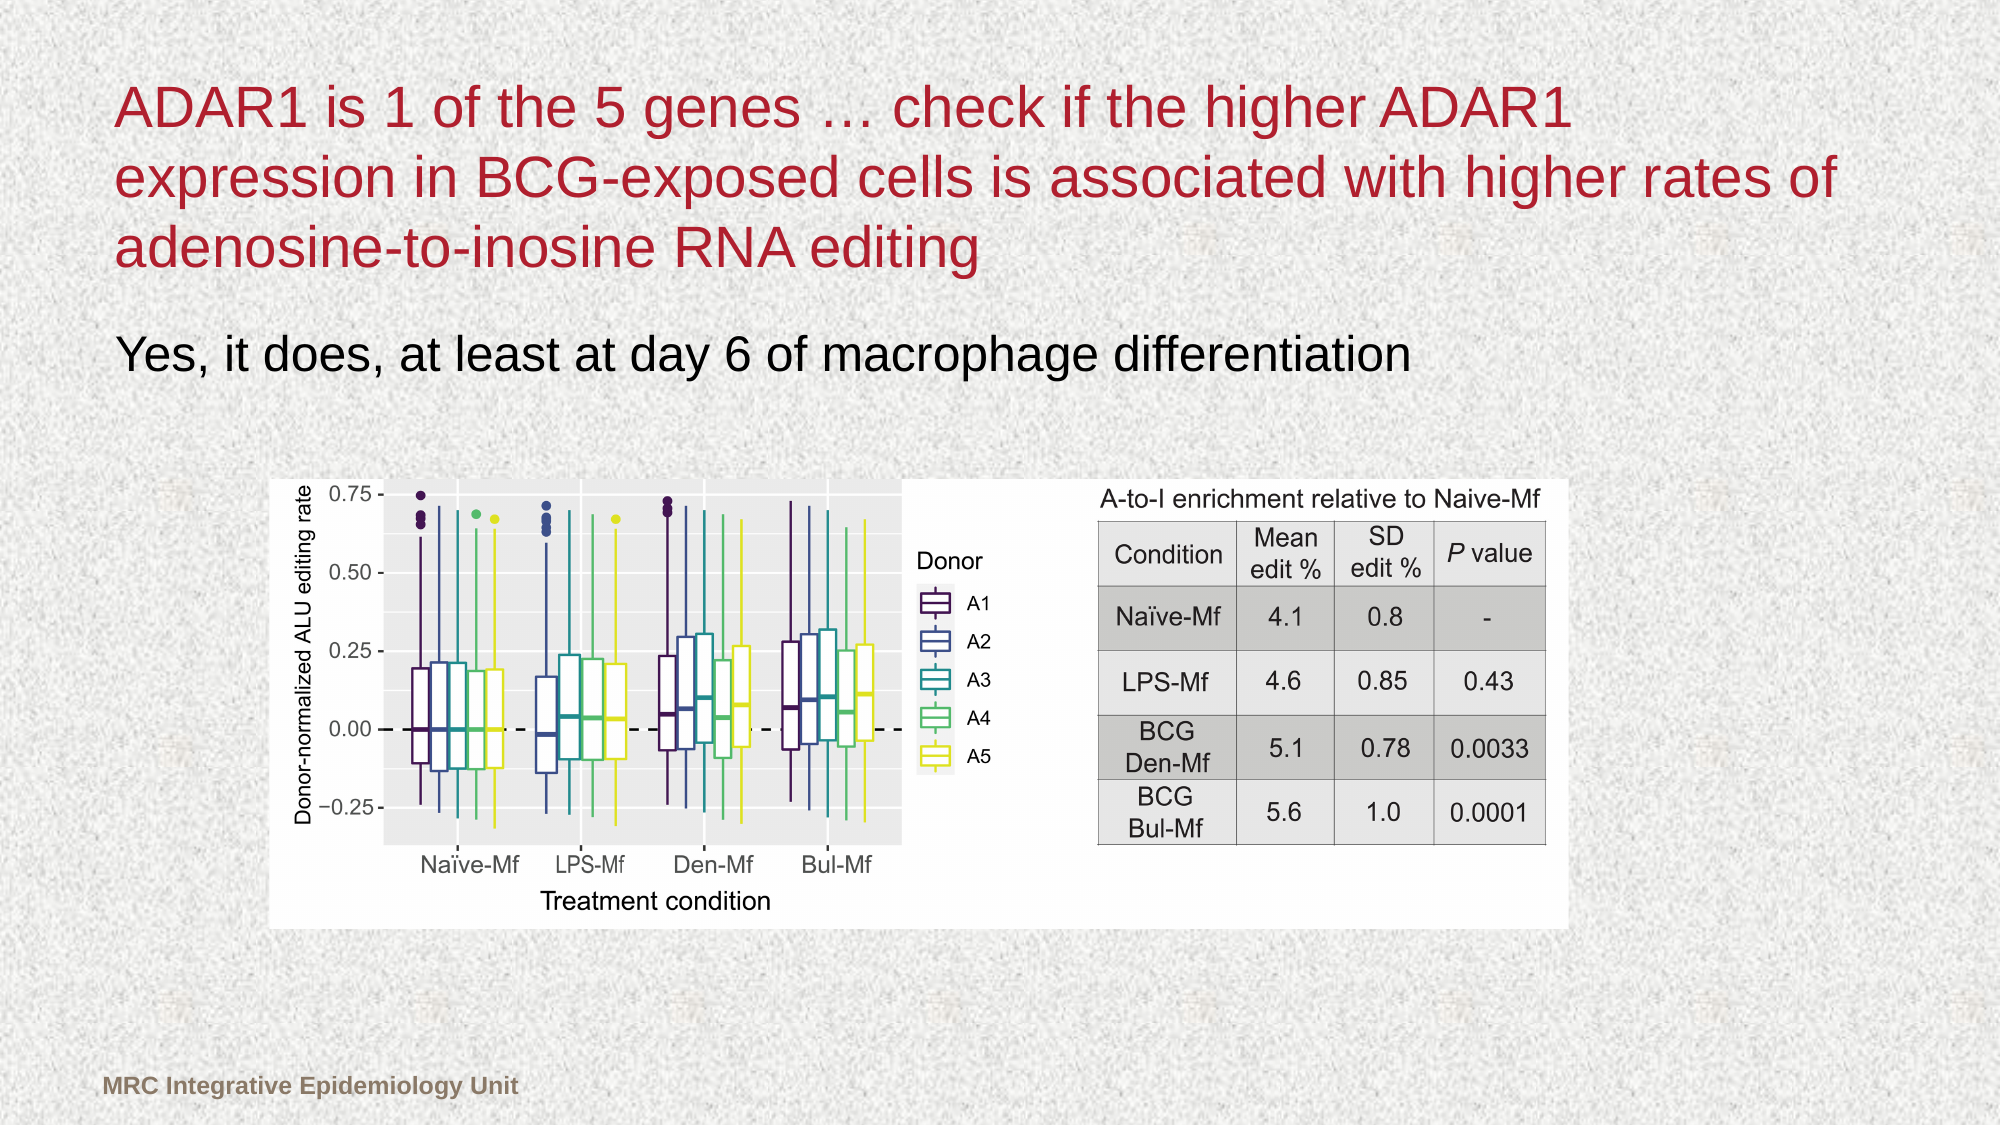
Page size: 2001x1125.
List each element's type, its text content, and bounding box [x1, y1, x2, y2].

title ADAR1 is 1 of the 5 genes … check if the higher ADAR1 expression in BCG-exposed cells is associated with higher rates of adenosine-to-inosine RNA editing [99, 74, 1884, 274]
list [269, 479, 1569, 929]
text_box Yes, it does, at least at day 6 of macrophage differentiation [99, 314, 1556, 390]
